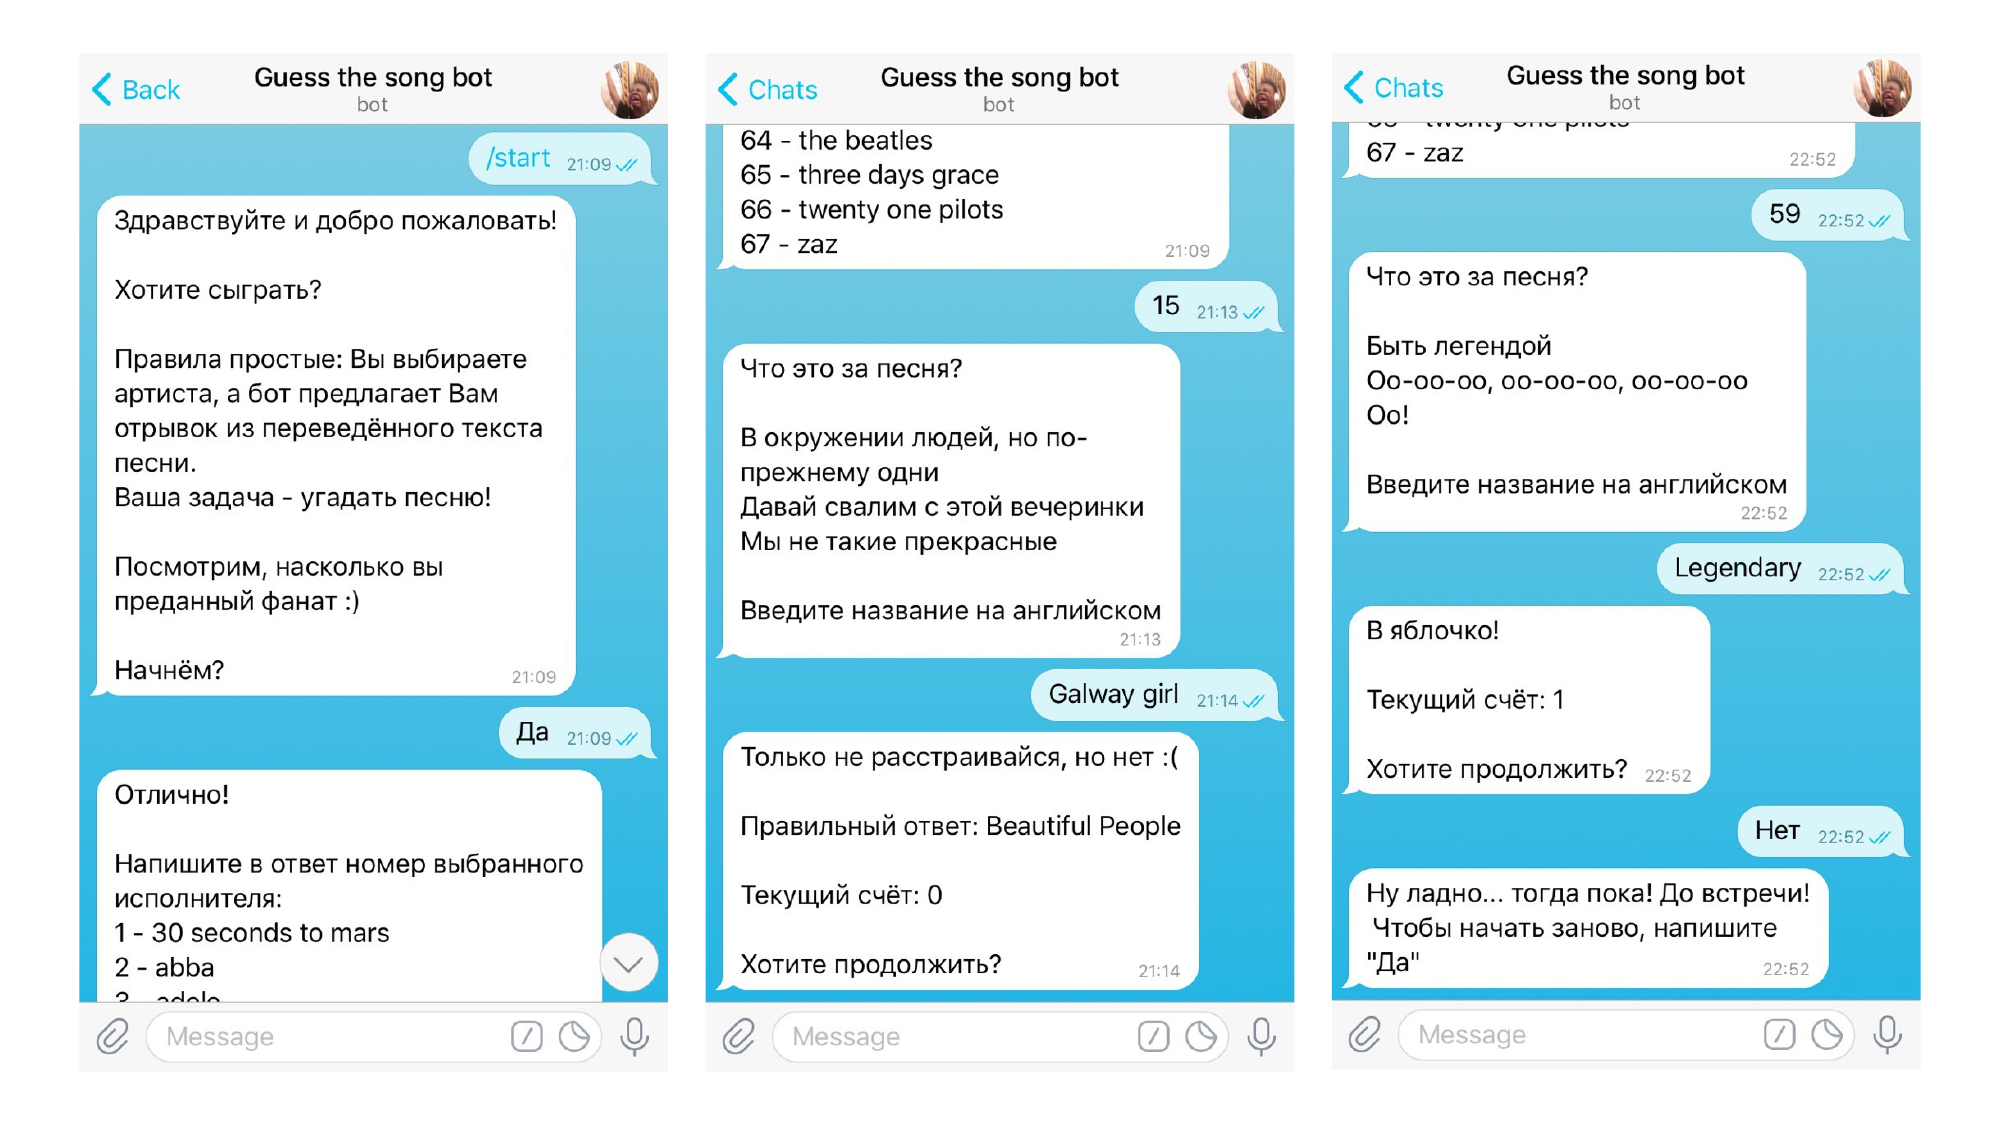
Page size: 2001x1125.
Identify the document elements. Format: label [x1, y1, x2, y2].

picture [705, 53, 1295, 1072]
picture [1331, 52, 1921, 1070]
picture [79, 53, 669, 1072]
